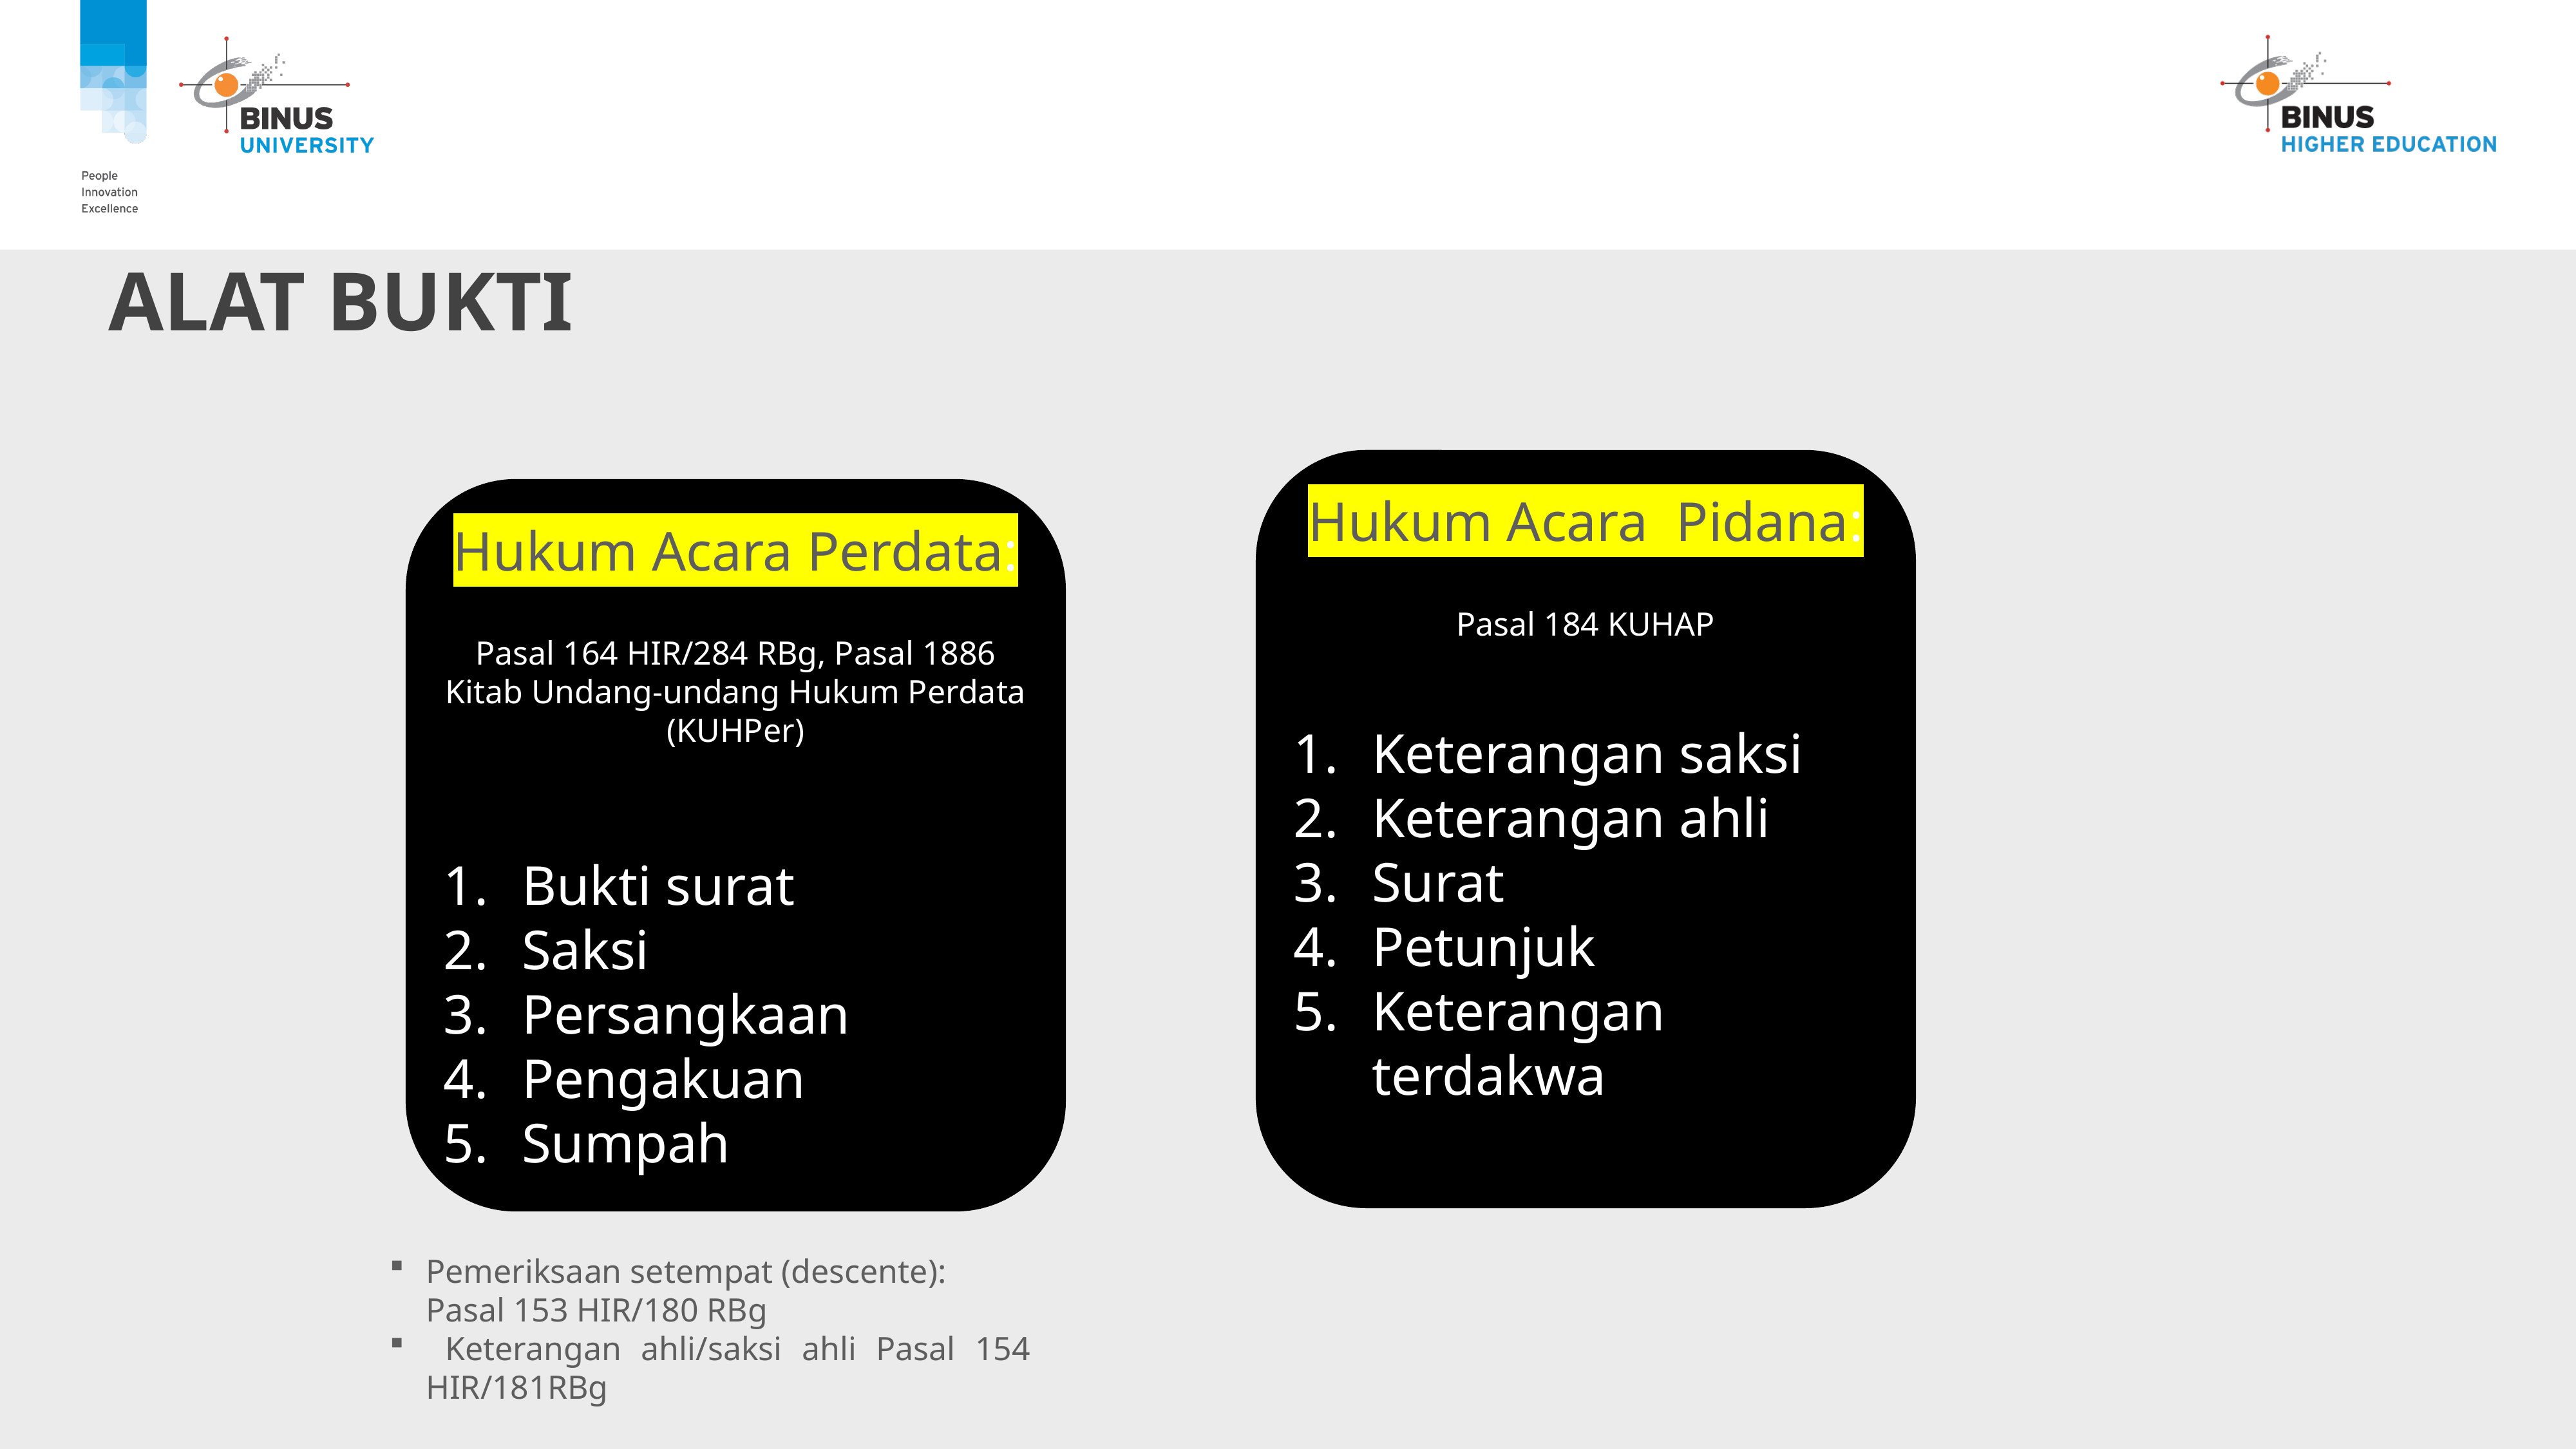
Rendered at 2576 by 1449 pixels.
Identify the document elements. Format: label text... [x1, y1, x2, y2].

picture [174, 25, 374, 161]
picture [81, 146, 146, 213]
text_box Hukum Acara Pidana: Pasal 184 KUHAP Keterangan saksi Keterangan ahli Surat Petunjuk Keterangan terdakwa [1255, 450, 1917, 1209]
text_box Hukum Acara Perdata: Pasal 164 HIR/284 RBg, Pasal 1886 Kitab Undang-undang Hukum Perdata (KUHPer) Bukti surat Saksi Persangkaan Pengakuan Sumpah [405, 478, 1066, 1212]
picture [80, 66, 147, 144]
picture [2199, 0, 2496, 156]
text_box Pemeriksaan setempat (descente): Pasal 153 HIR/180 RBg Keterangan ahli/saksi ahli Pasal 154 HIR/181RBg [380, 1245, 1040, 1410]
list ALAT BUKTI [102, 255, 1262, 341]
